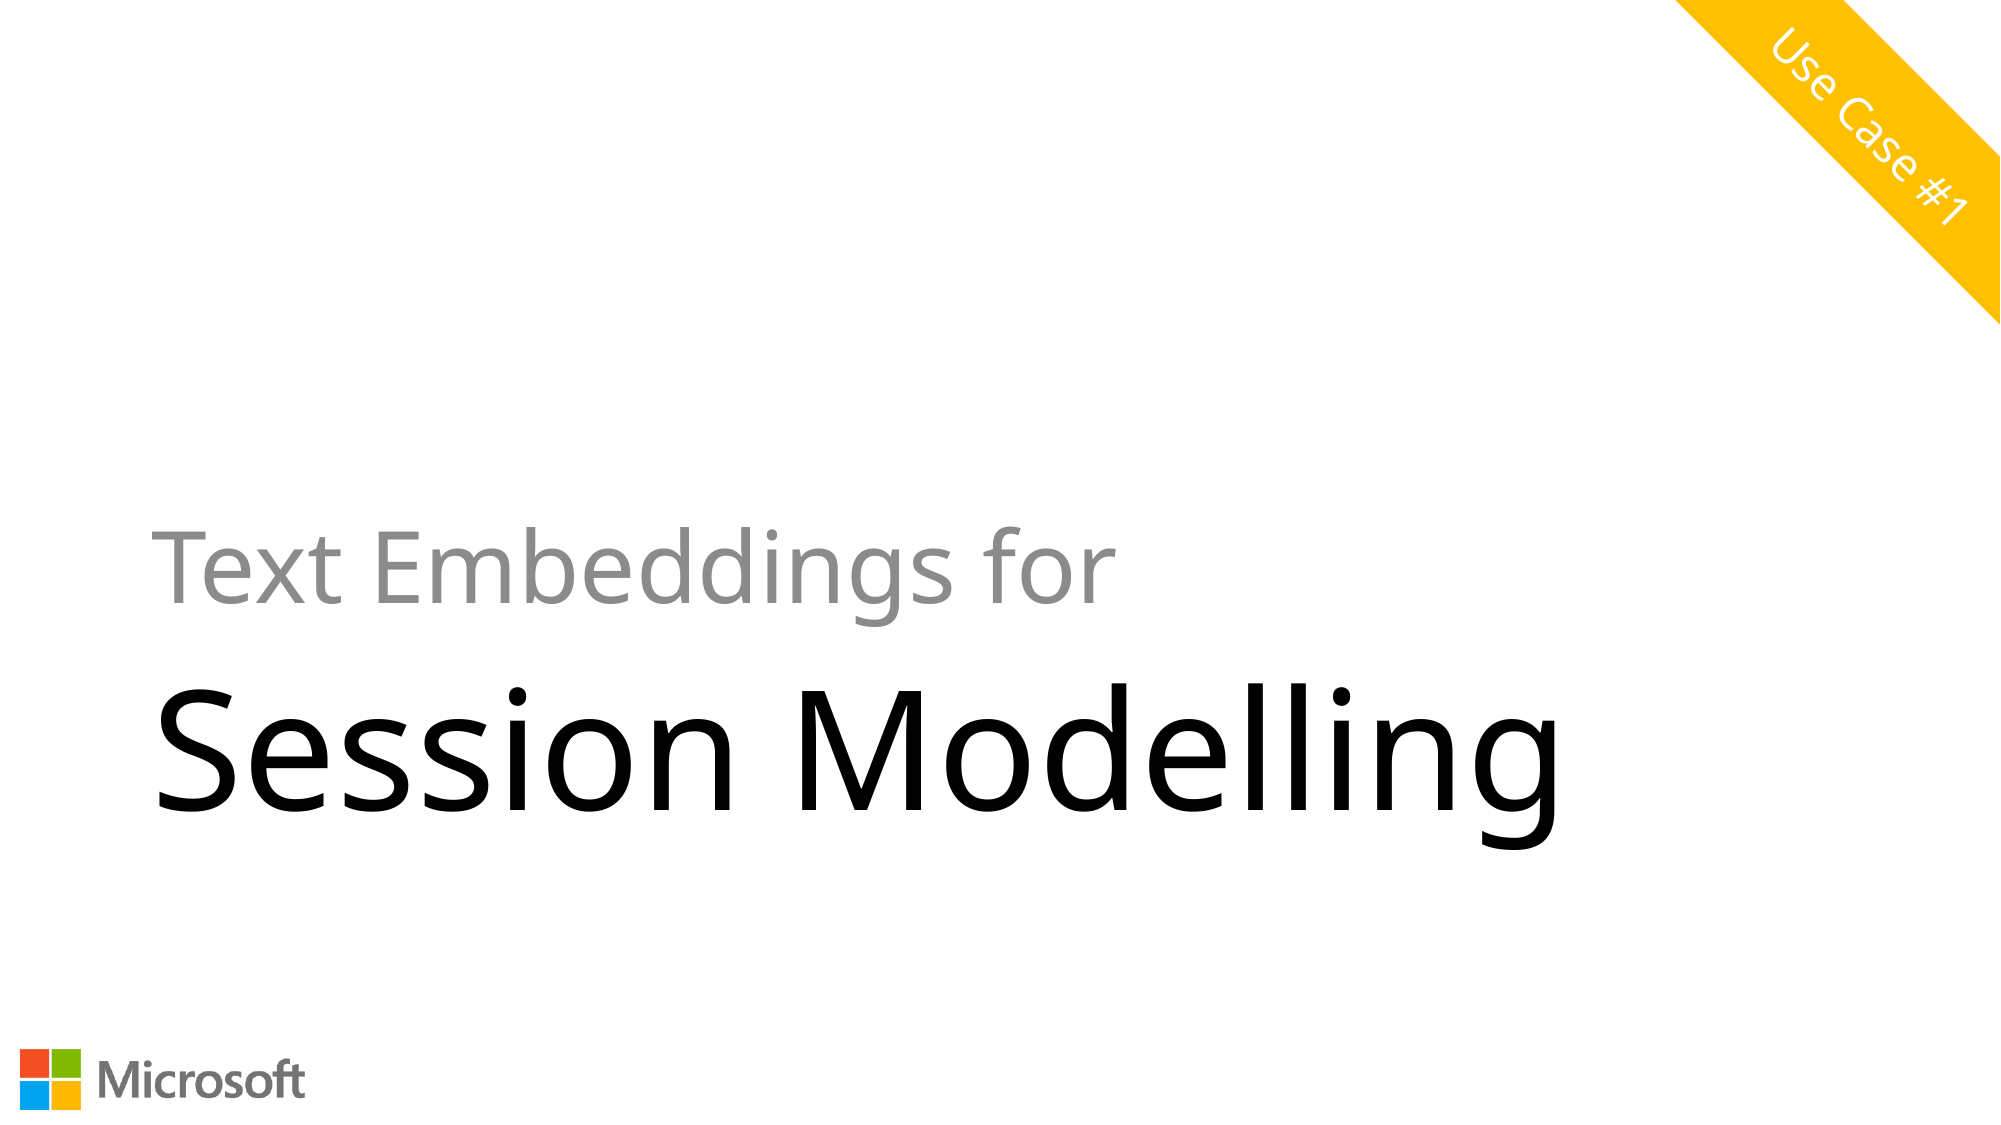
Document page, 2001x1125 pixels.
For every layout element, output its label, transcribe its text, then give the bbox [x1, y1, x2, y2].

picture [0, 1012, 344, 1125]
text_box Use Case #1 [1673, 0, 2000, 327]
title Session Modelling [136, 633, 1862, 855]
list Text Embeddings for [136, 386, 1862, 633]
